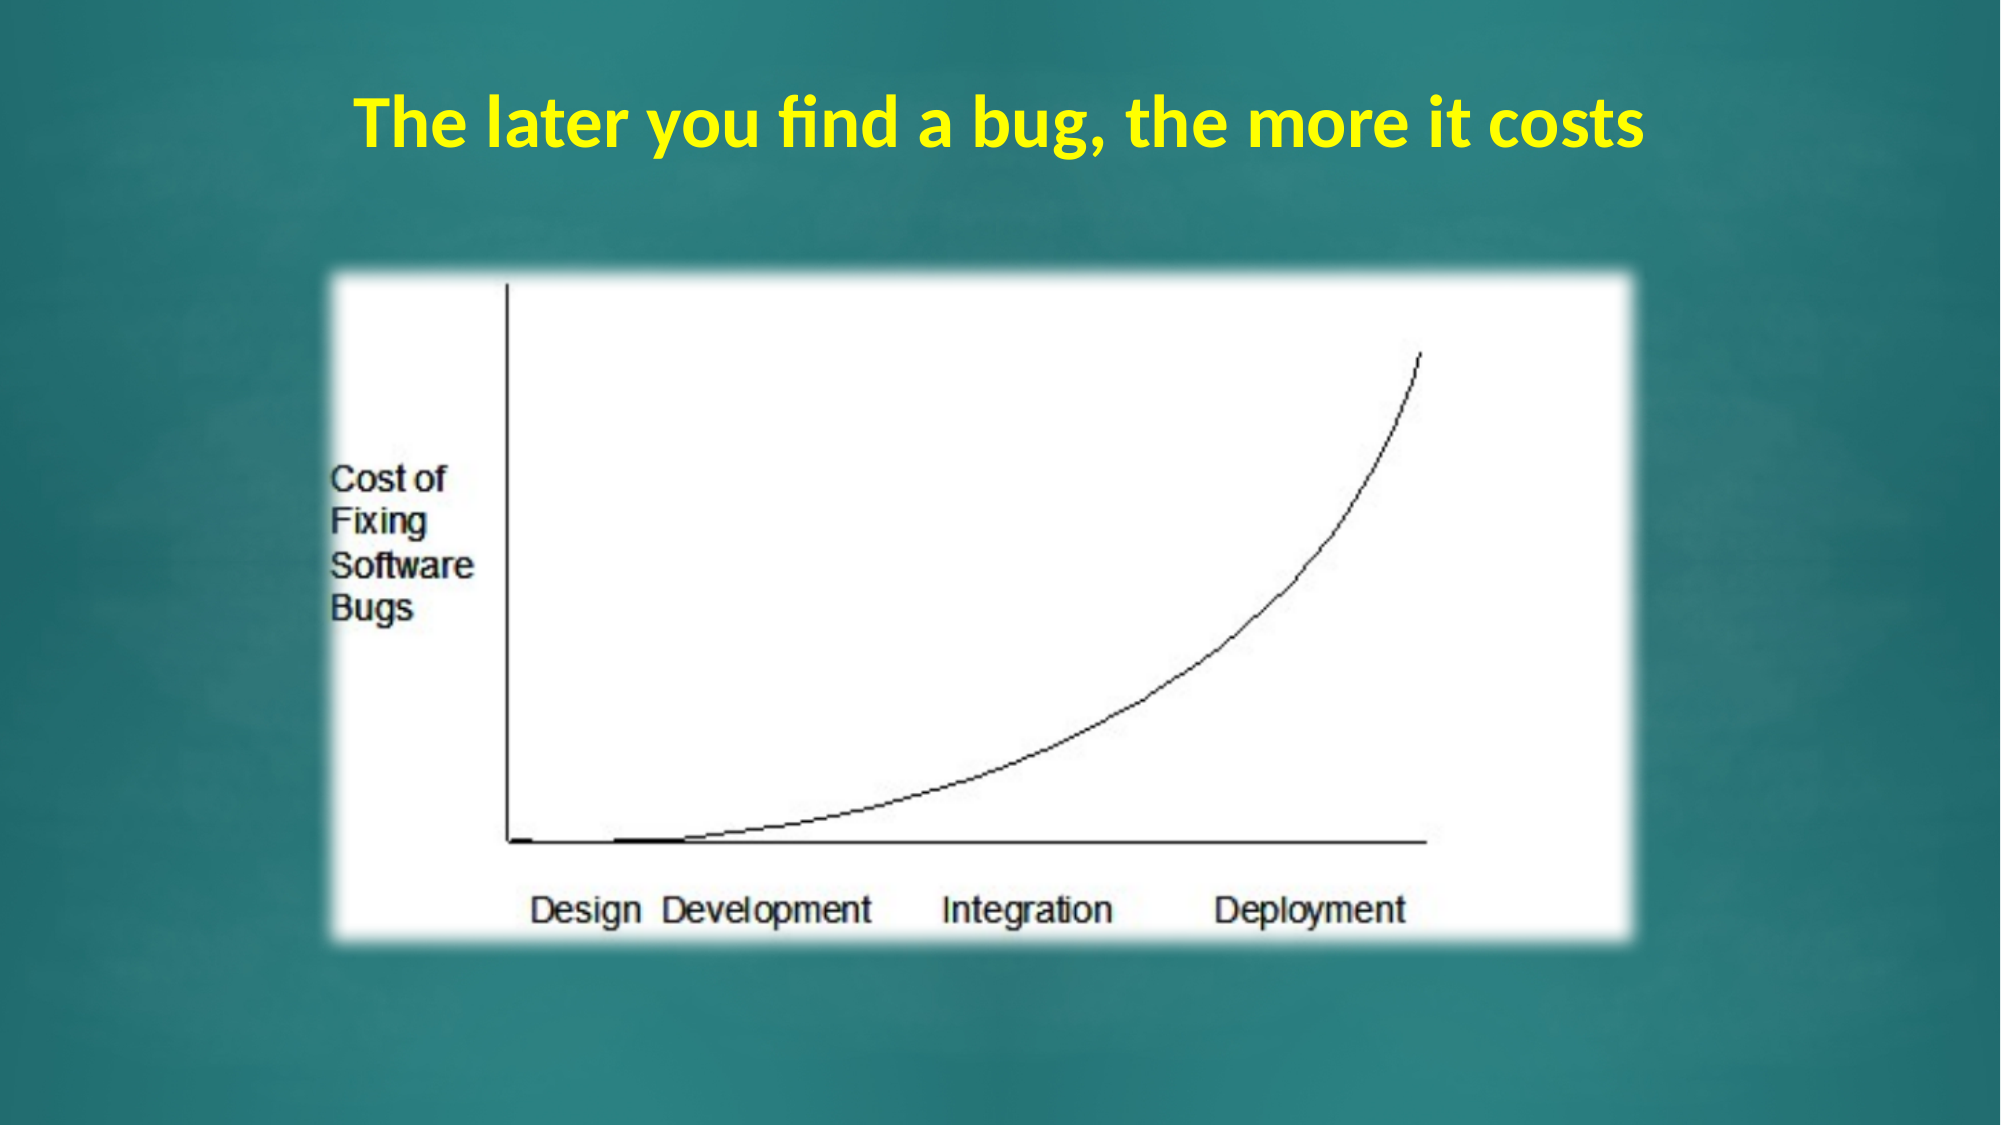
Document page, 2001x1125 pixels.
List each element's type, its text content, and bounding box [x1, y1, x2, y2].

picture [0, 0, 2001, 1125]
title The later you find a bug, the more it costs [324, 0, 1675, 264]
